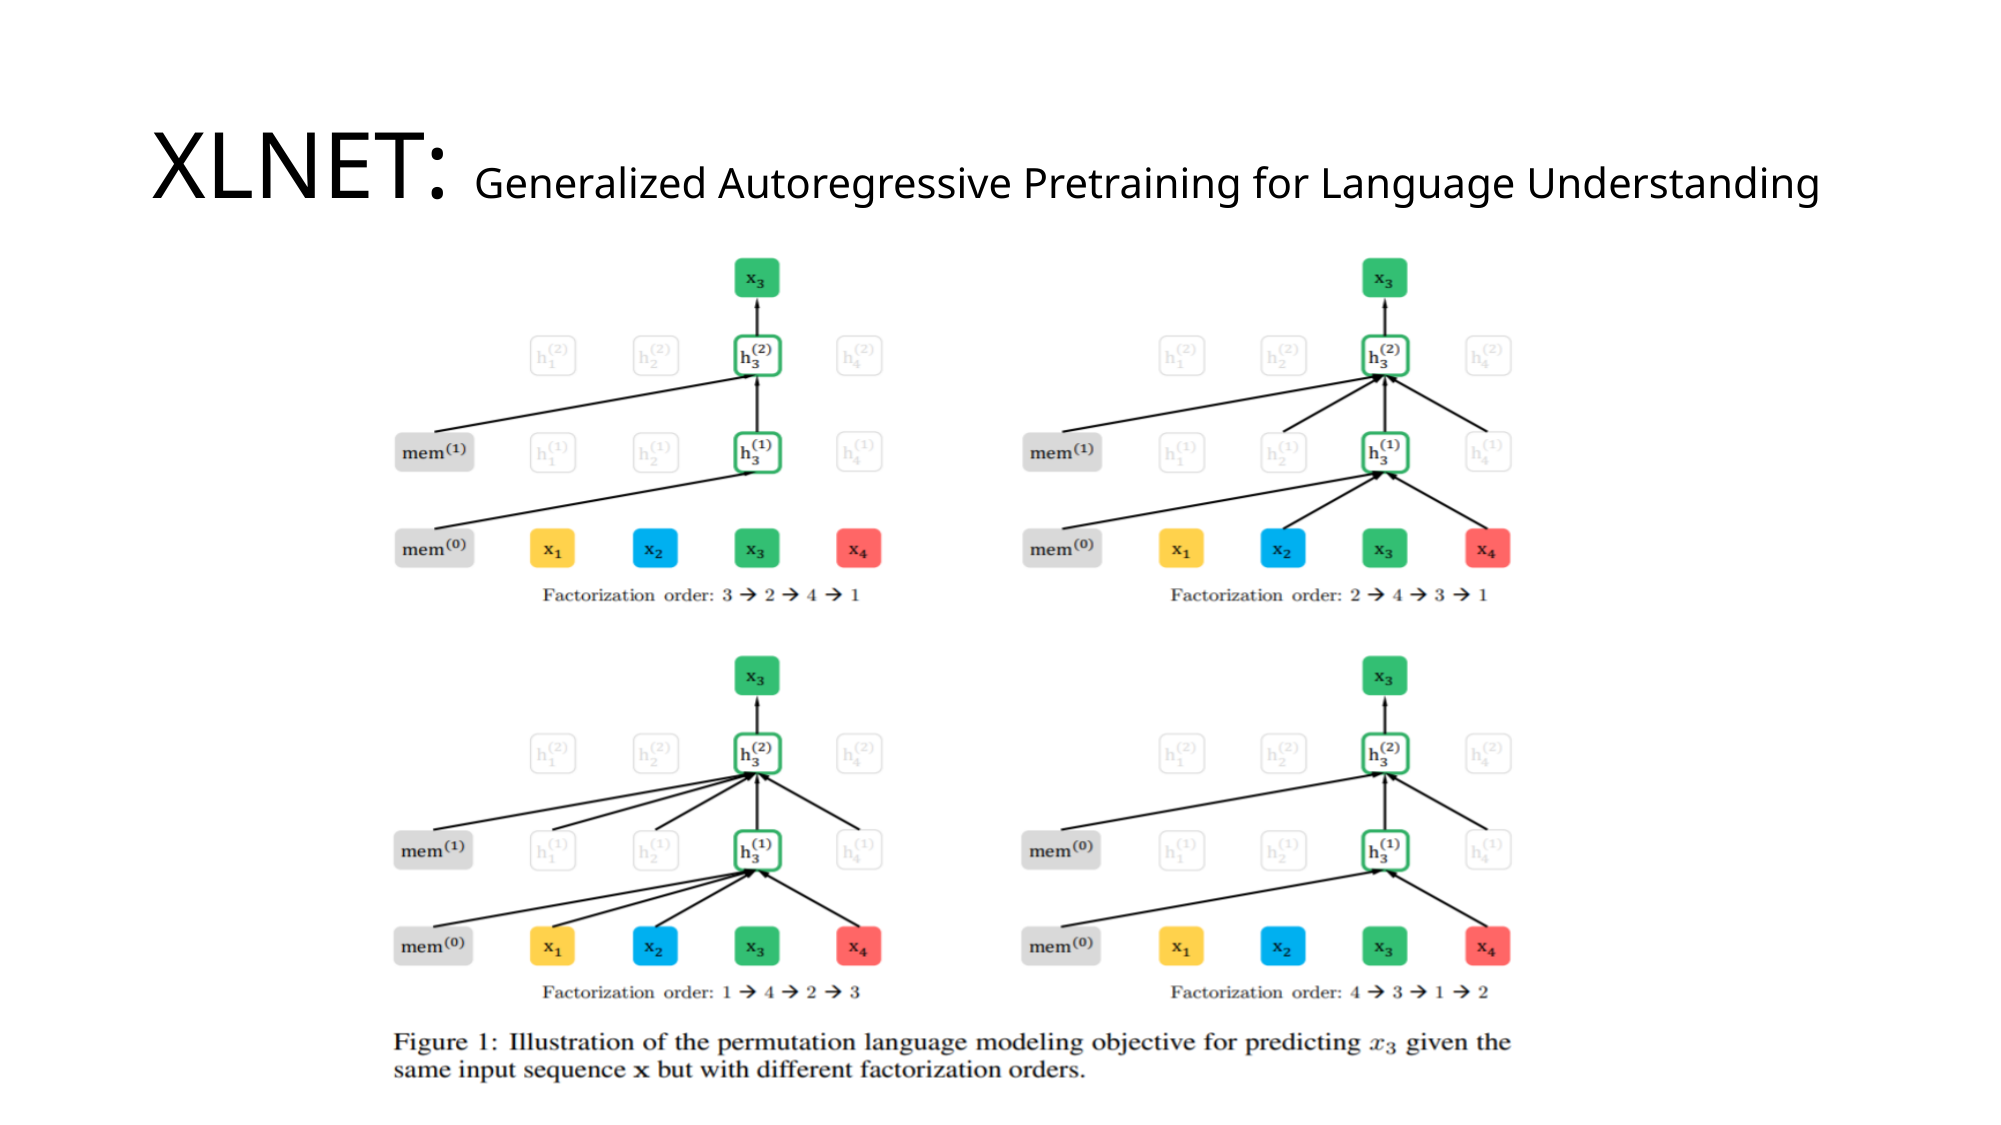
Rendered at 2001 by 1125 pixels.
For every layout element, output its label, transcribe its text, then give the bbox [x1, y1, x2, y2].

title XLNET: Generalized Autoregressive Pretraining for Language Understanding [137, 59, 1863, 278]
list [351, 234, 1550, 1097]
